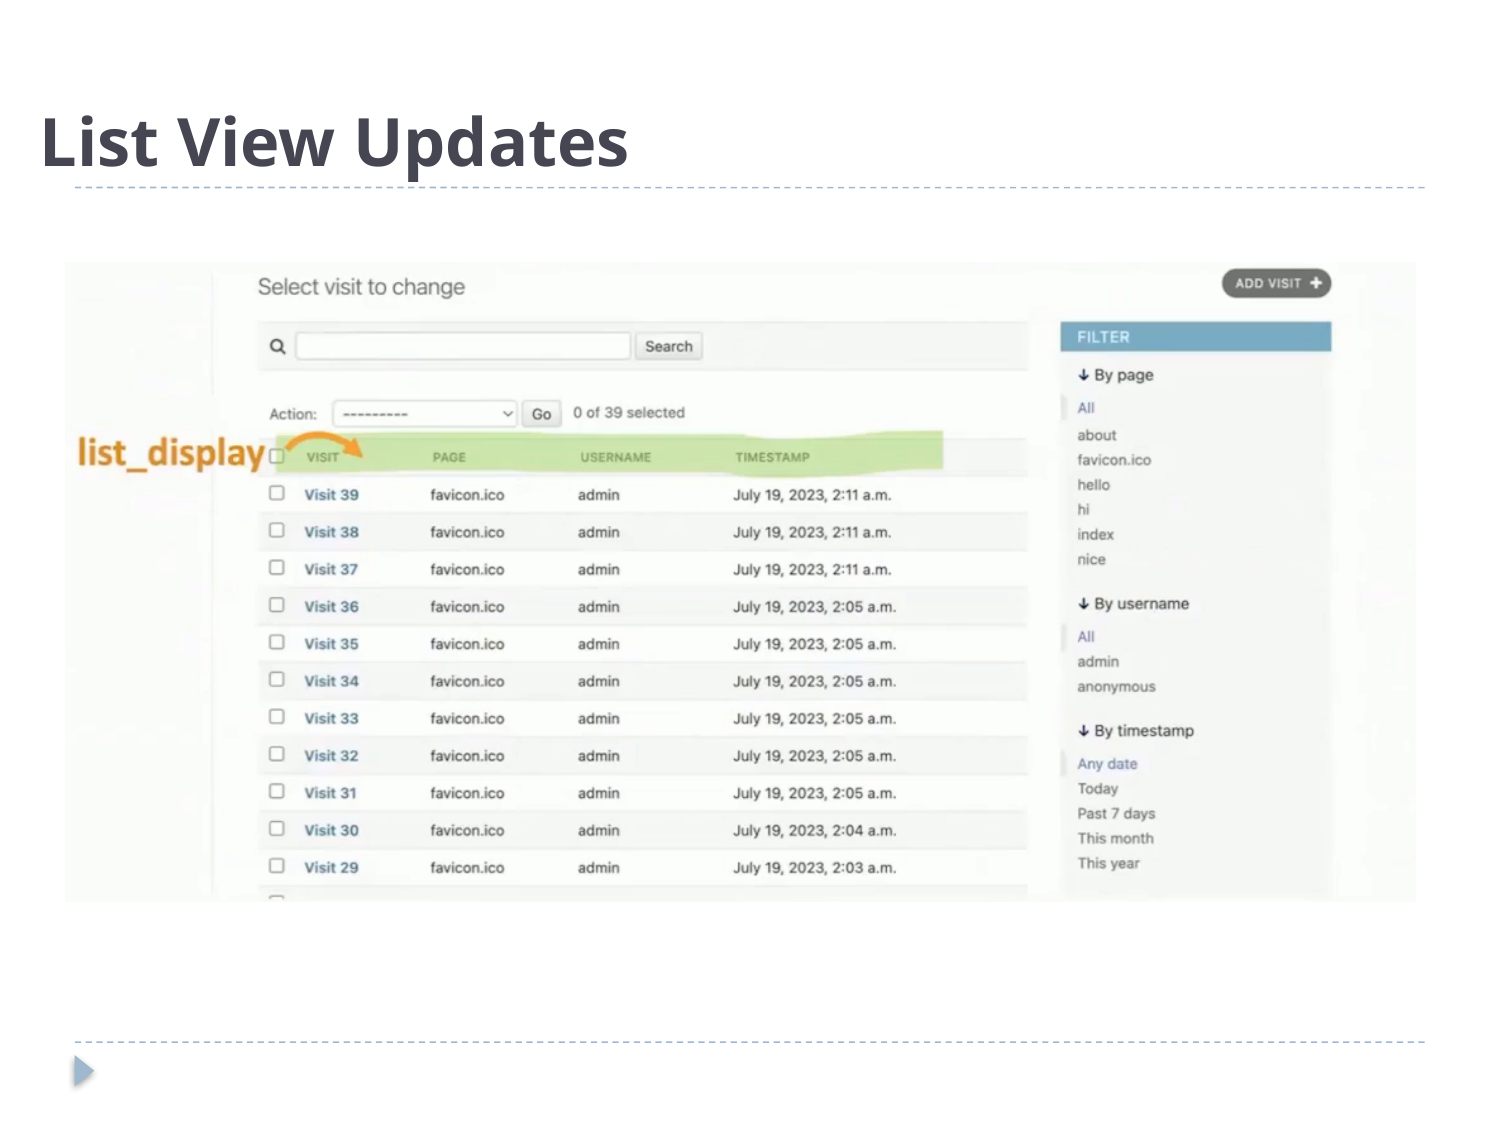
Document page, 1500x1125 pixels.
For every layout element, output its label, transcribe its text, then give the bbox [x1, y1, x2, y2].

title List View Updates [24, 24, 1425, 188]
picture [64, 262, 1416, 903]
